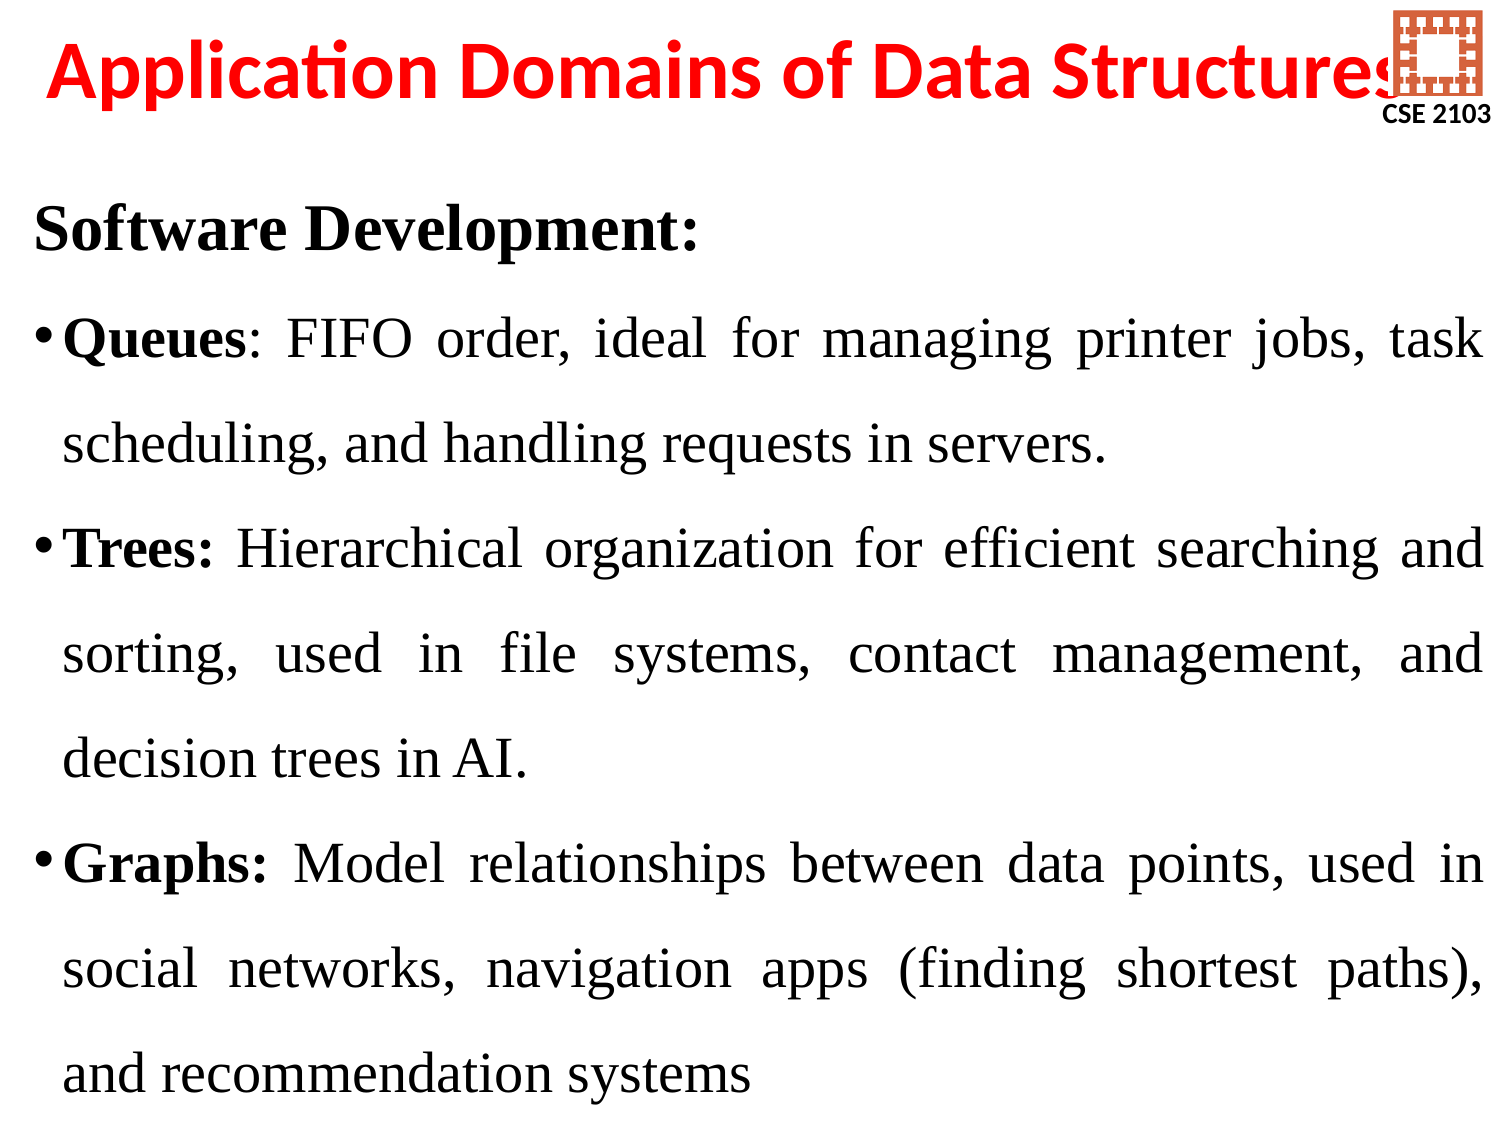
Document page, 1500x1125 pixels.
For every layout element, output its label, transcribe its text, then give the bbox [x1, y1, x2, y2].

text_box Application Domains of Data Structures [31, 7, 1500, 96]
text_box Software Development: Queues: FIFO order, ideal for managing printer jobs, task scheduling, and handling requests in servers. Trees: Hierarchical organization for efficient searching and sorting, used in file systems, contact management, and decision trees in AI. Graphs: Model relationships between data points, used in social networks, navigation apps (finding shortest paths), and recommendation systems [0, 96, 1500, 1112]
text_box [1367, 8, 1500, 138]
